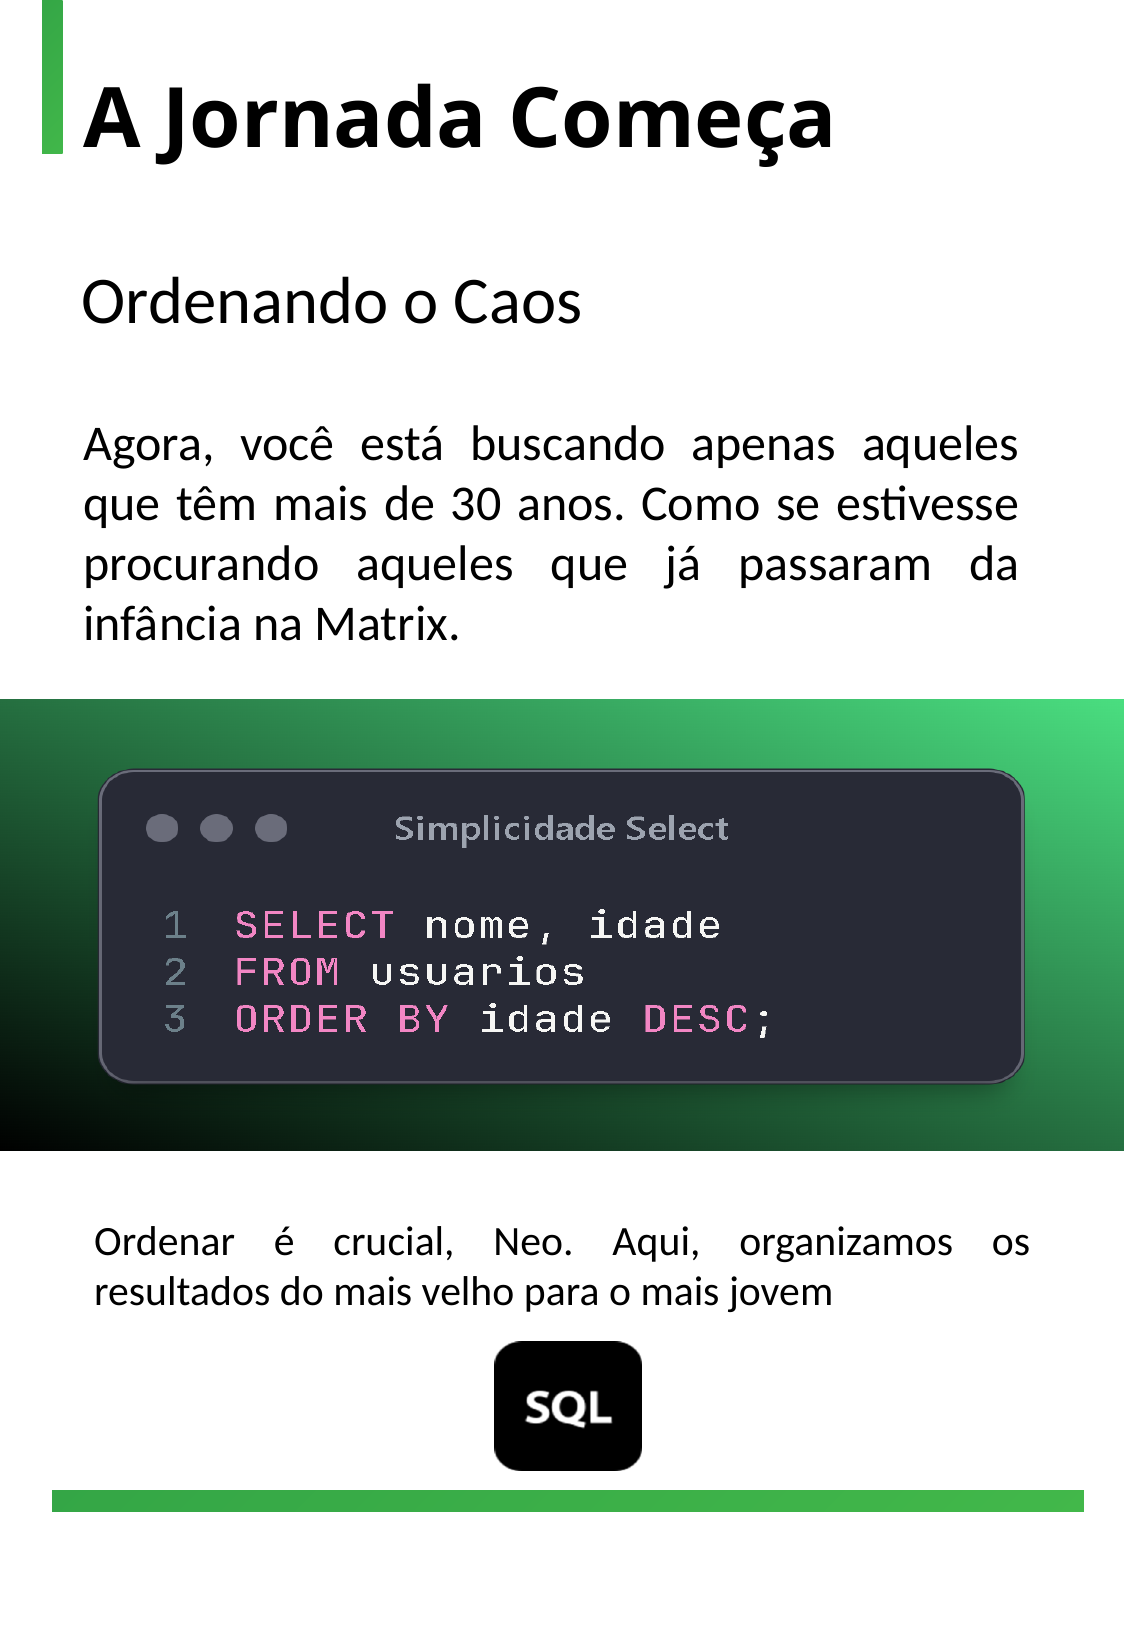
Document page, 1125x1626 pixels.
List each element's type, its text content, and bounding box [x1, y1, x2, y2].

picture [494, 1341, 643, 1471]
text_box Ordenar é crucial, Neo. Aqui, organizamos os resultados do mais velho para o mais jovem [79, 1206, 1046, 1322]
text_box Agora, você está buscando apenas aqueles que têm mais de 30 anos. Como se estivesse procurando aqueles que já passaram da infância na Matrix. [68, 402, 1035, 658]
picture [0, 699, 1124, 1151]
text_box Ordenando o Caos [67, 248, 1034, 344]
text_box [41, 0, 64, 154]
text_box A Jornada Começa [68, 56, 1124, 171]
text_box [51, 1490, 1085, 1513]
